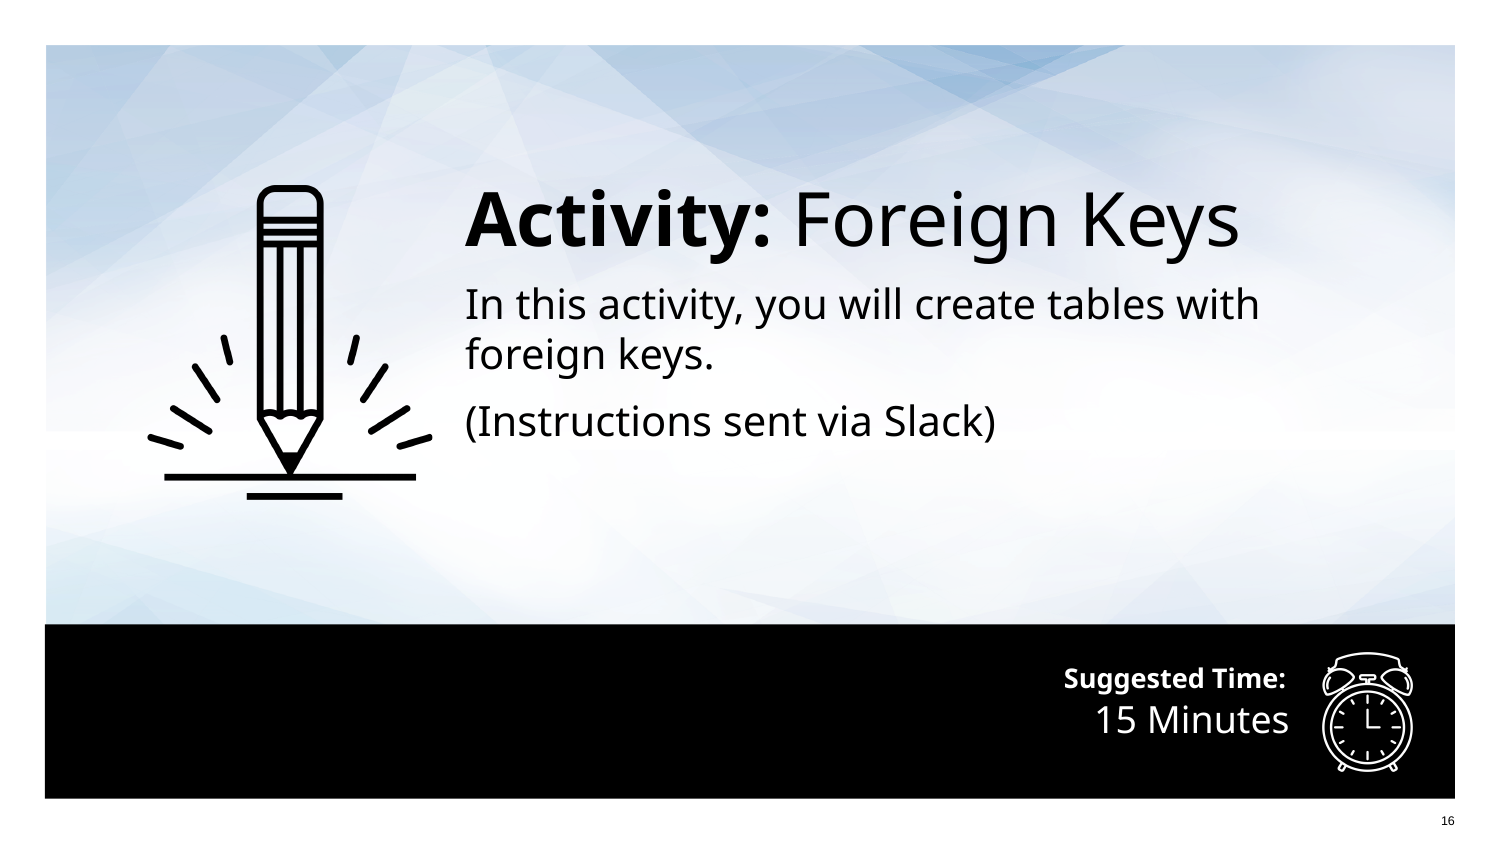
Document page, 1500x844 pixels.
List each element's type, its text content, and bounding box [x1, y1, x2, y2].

slide_number ‹#› [1412, 813, 1455, 831]
title 15 Minutes [0, 694, 1455, 799]
picture [45, 46, 1455, 171]
picture [1322, 652, 1413, 694]
title Activity: Foreign Keys In this activity, you will create tables with foreign keys. (Instructions sent via Slack) [44, 171, 1455, 625]
